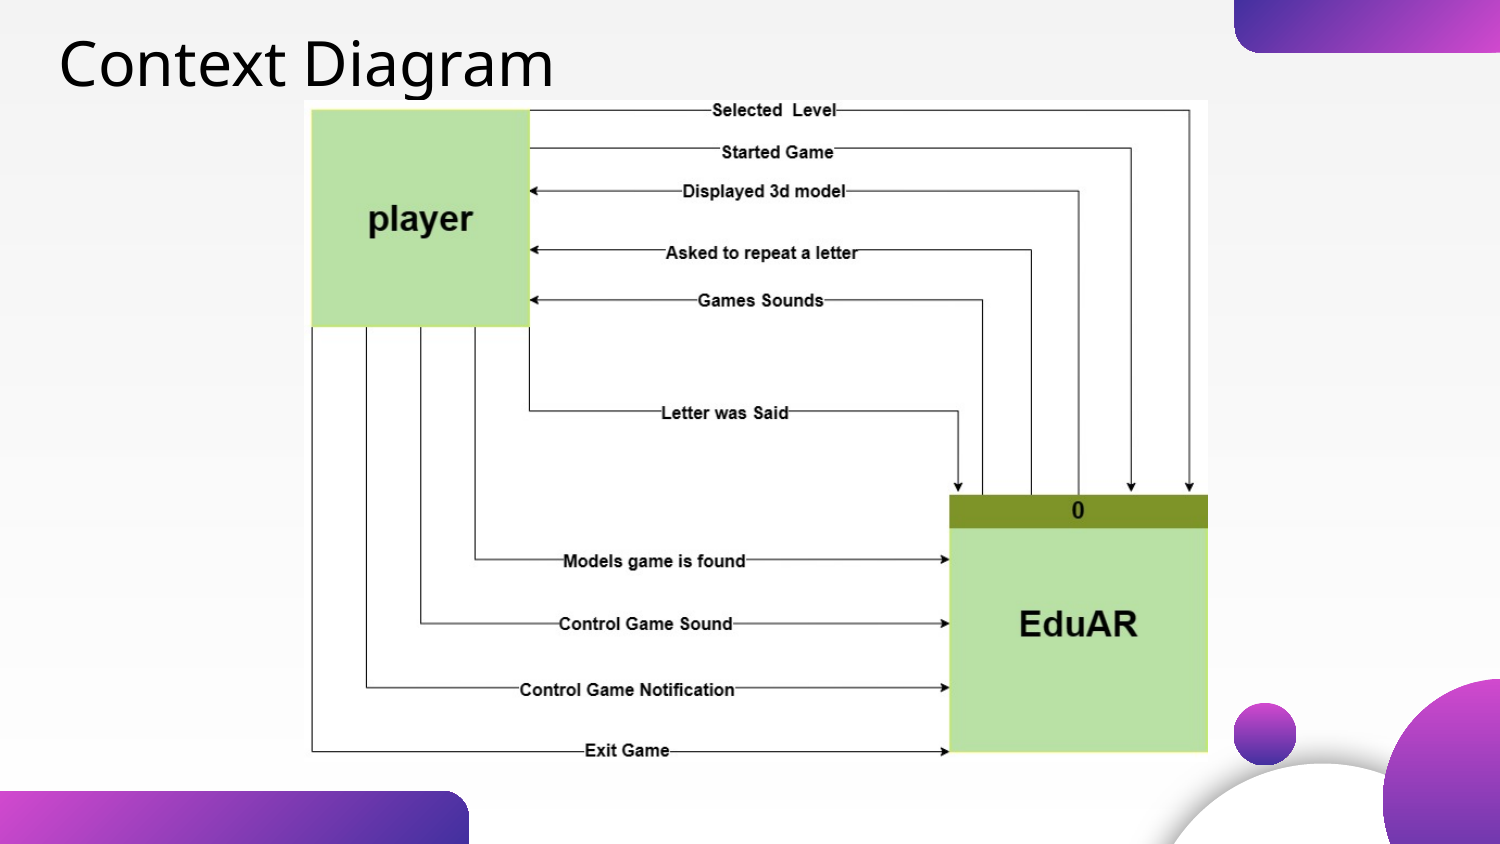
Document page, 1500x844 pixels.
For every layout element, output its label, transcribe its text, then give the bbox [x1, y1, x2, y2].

picture [304, 100, 1208, 762]
title Context Diagram [43, 21, 1310, 101]
text_box [1233, 702, 1297, 766]
